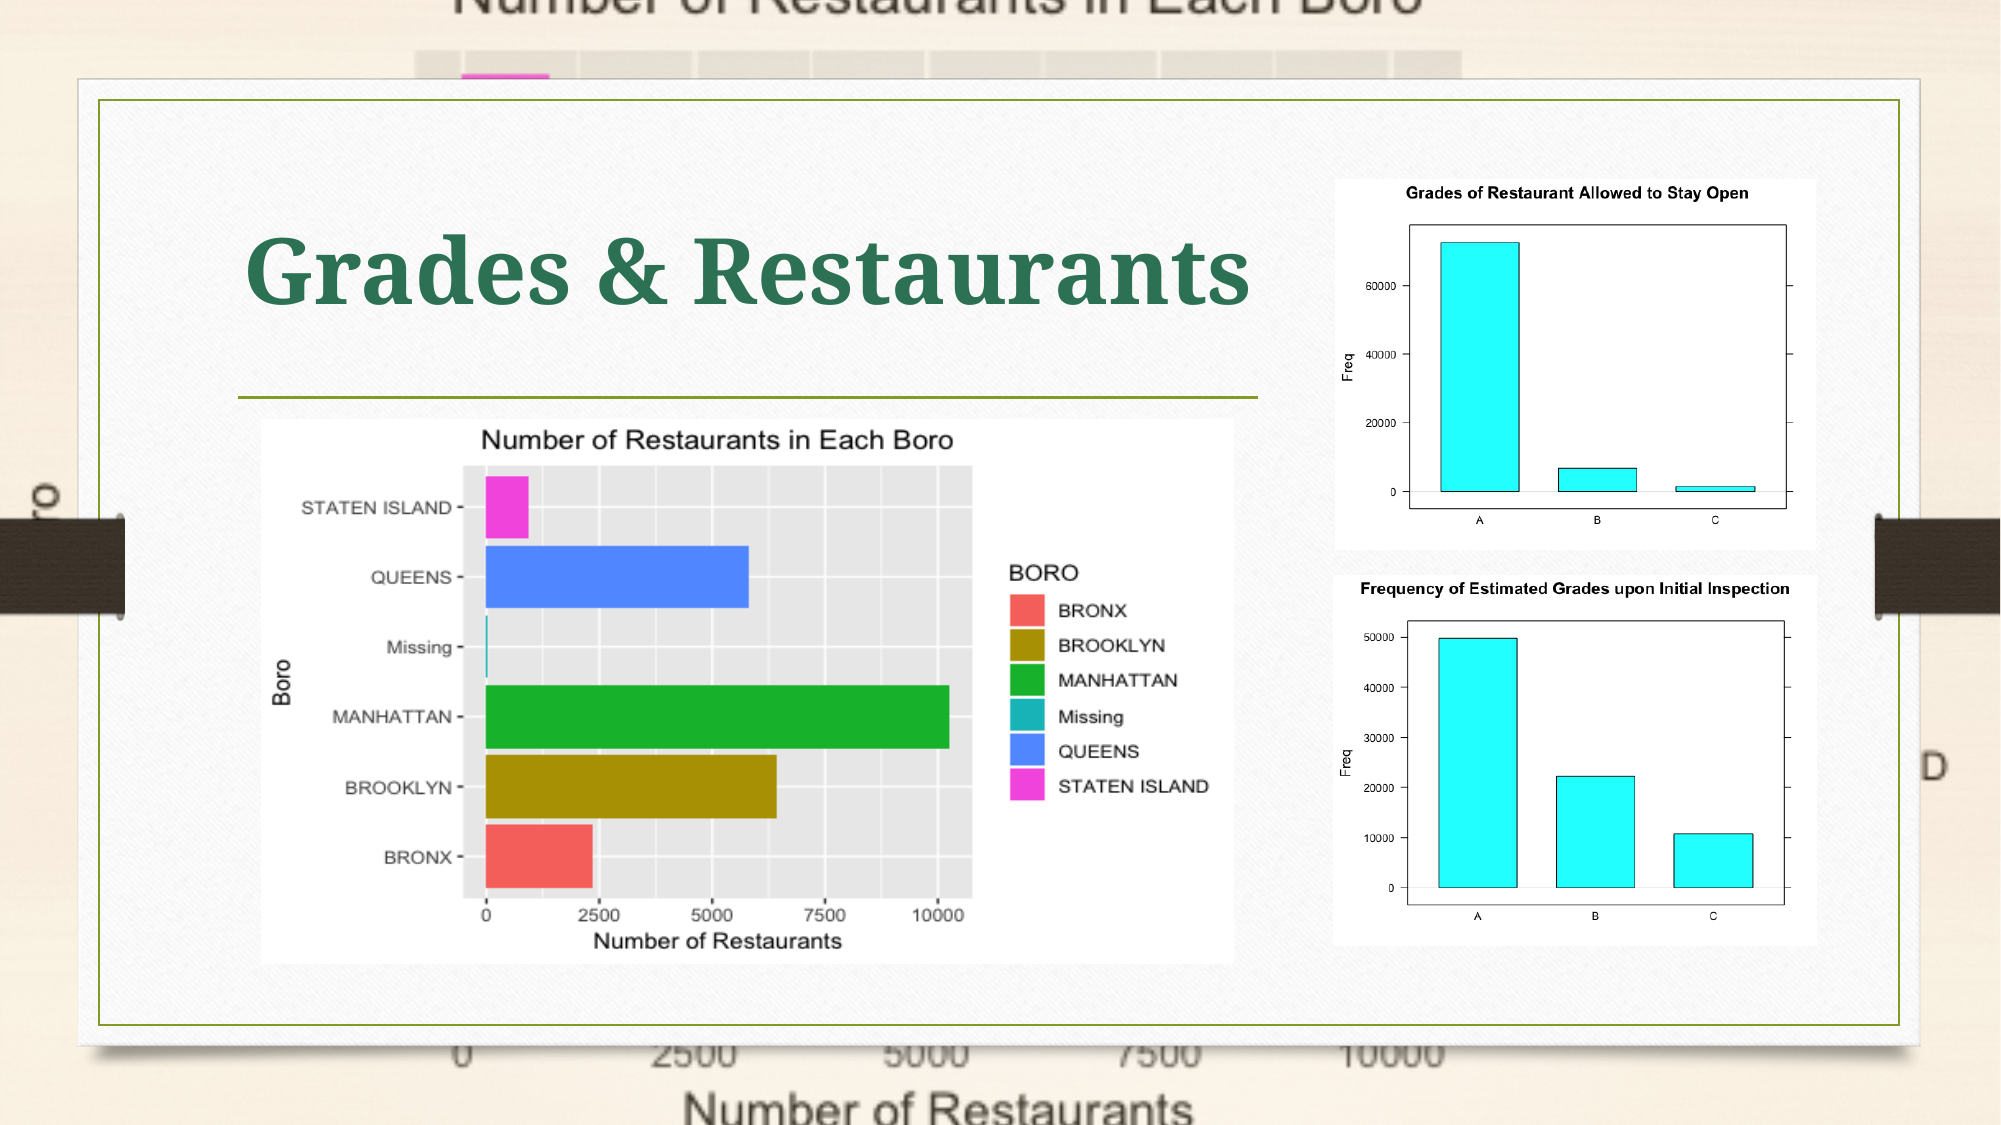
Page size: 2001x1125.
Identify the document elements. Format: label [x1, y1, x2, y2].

text_box [0, 0, 2000, 1125]
picture [1334, 179, 1817, 550]
list [261, 419, 1235, 964]
picture [1333, 575, 1817, 946]
